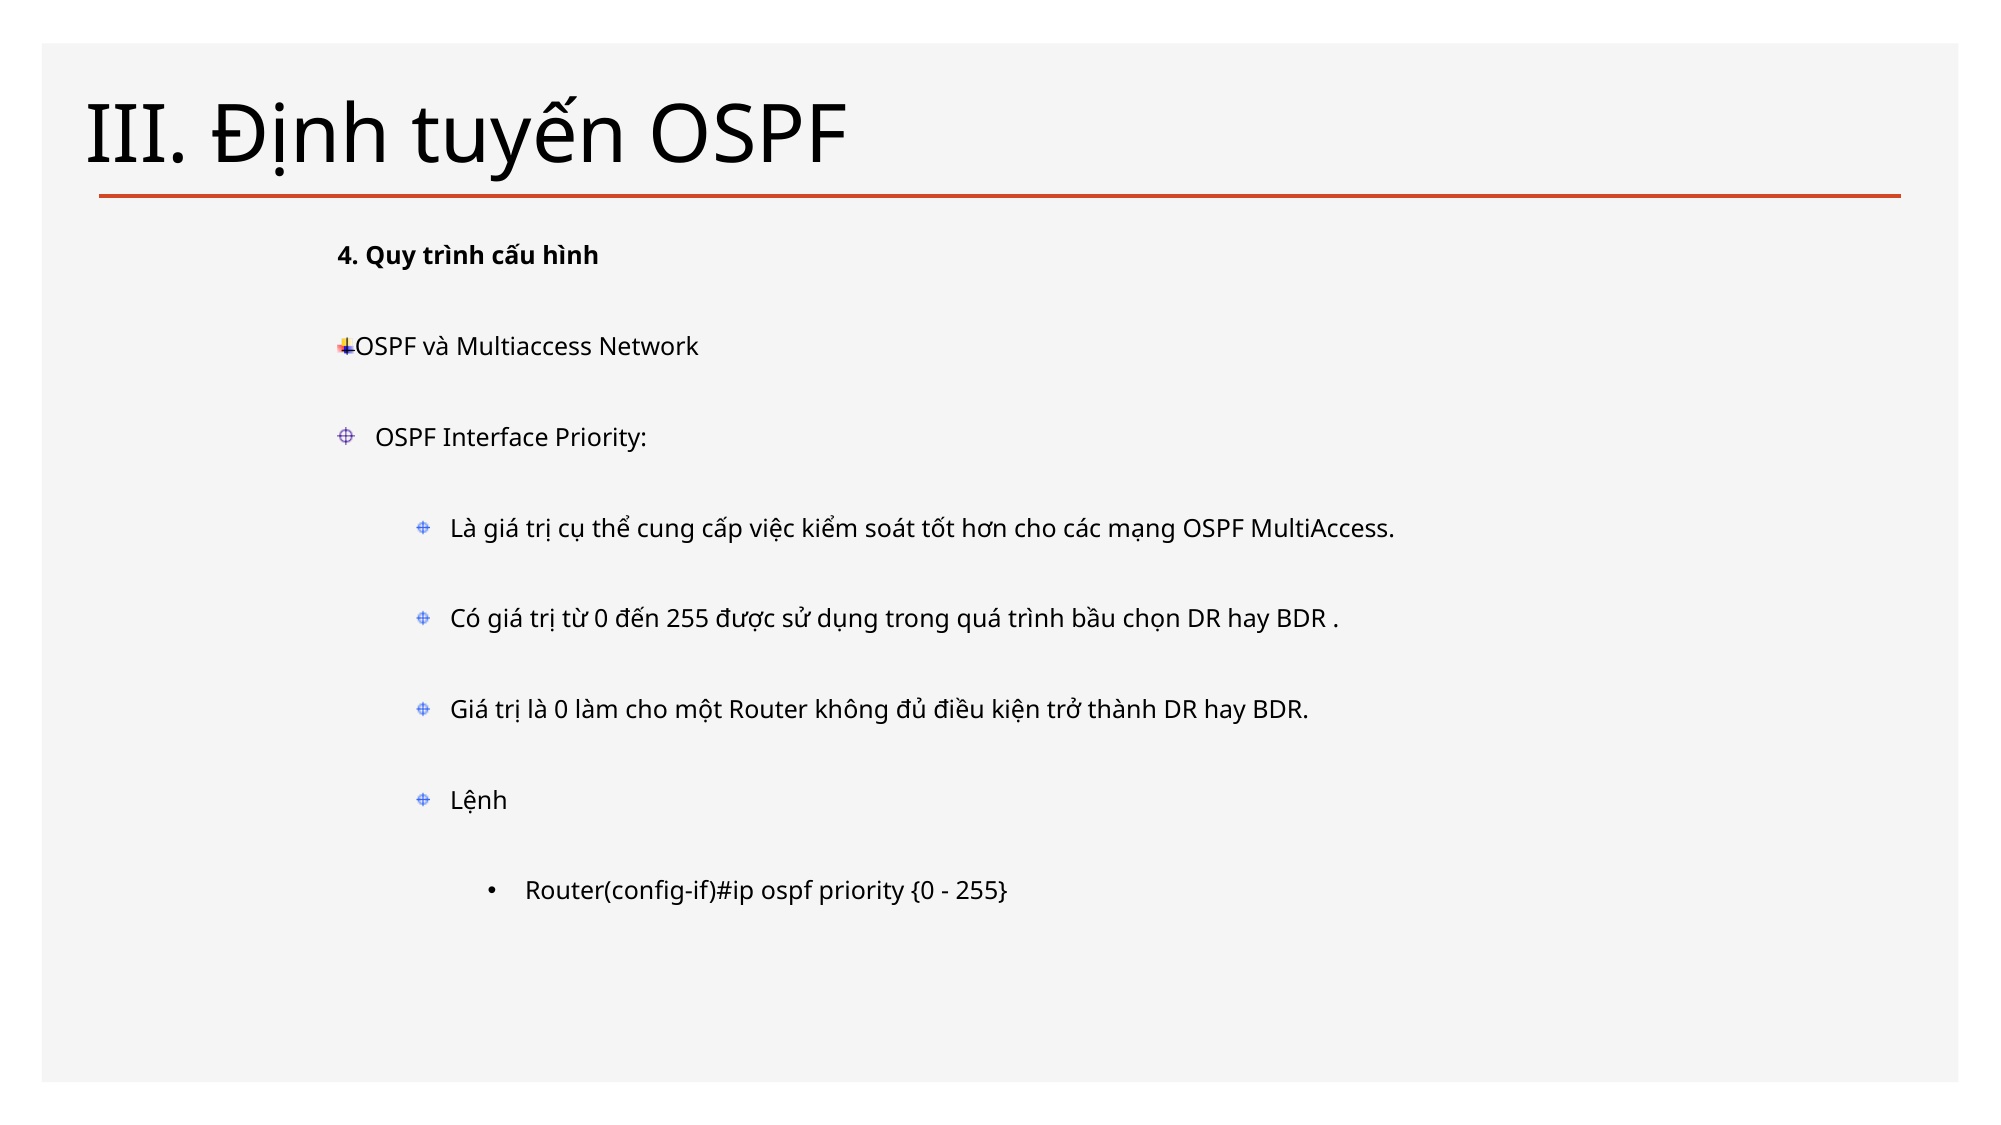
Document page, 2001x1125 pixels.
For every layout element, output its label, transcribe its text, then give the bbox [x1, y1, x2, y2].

picture [337, 336, 355, 355]
picture [337, 427, 355, 445]
picture [412, 608, 430, 627]
list 4. Quy trình cấu hình OSPF và Multiaccess Network OSPF Interface Priority: Là giá trị cụ thể cung cấp việc kiểm soát tốt hơn cho các mạng OSPF MultiAccess. Có giá trị từ 0 đến 255 được sử dụng trong quá trình bầu chọn DR hay BDR . Giá trị là 0 làm cho một Router không đủ điều kiện trở thành DR hay BDR. Lệnh Router(config-if)#ip ospf priority {0 - 255} [337, 224, 1688, 1034]
picture [412, 518, 430, 536]
picture [412, 699, 430, 718]
picture [412, 790, 430, 808]
title III. Định tuyến OSPF [85, 73, 1214, 179]
